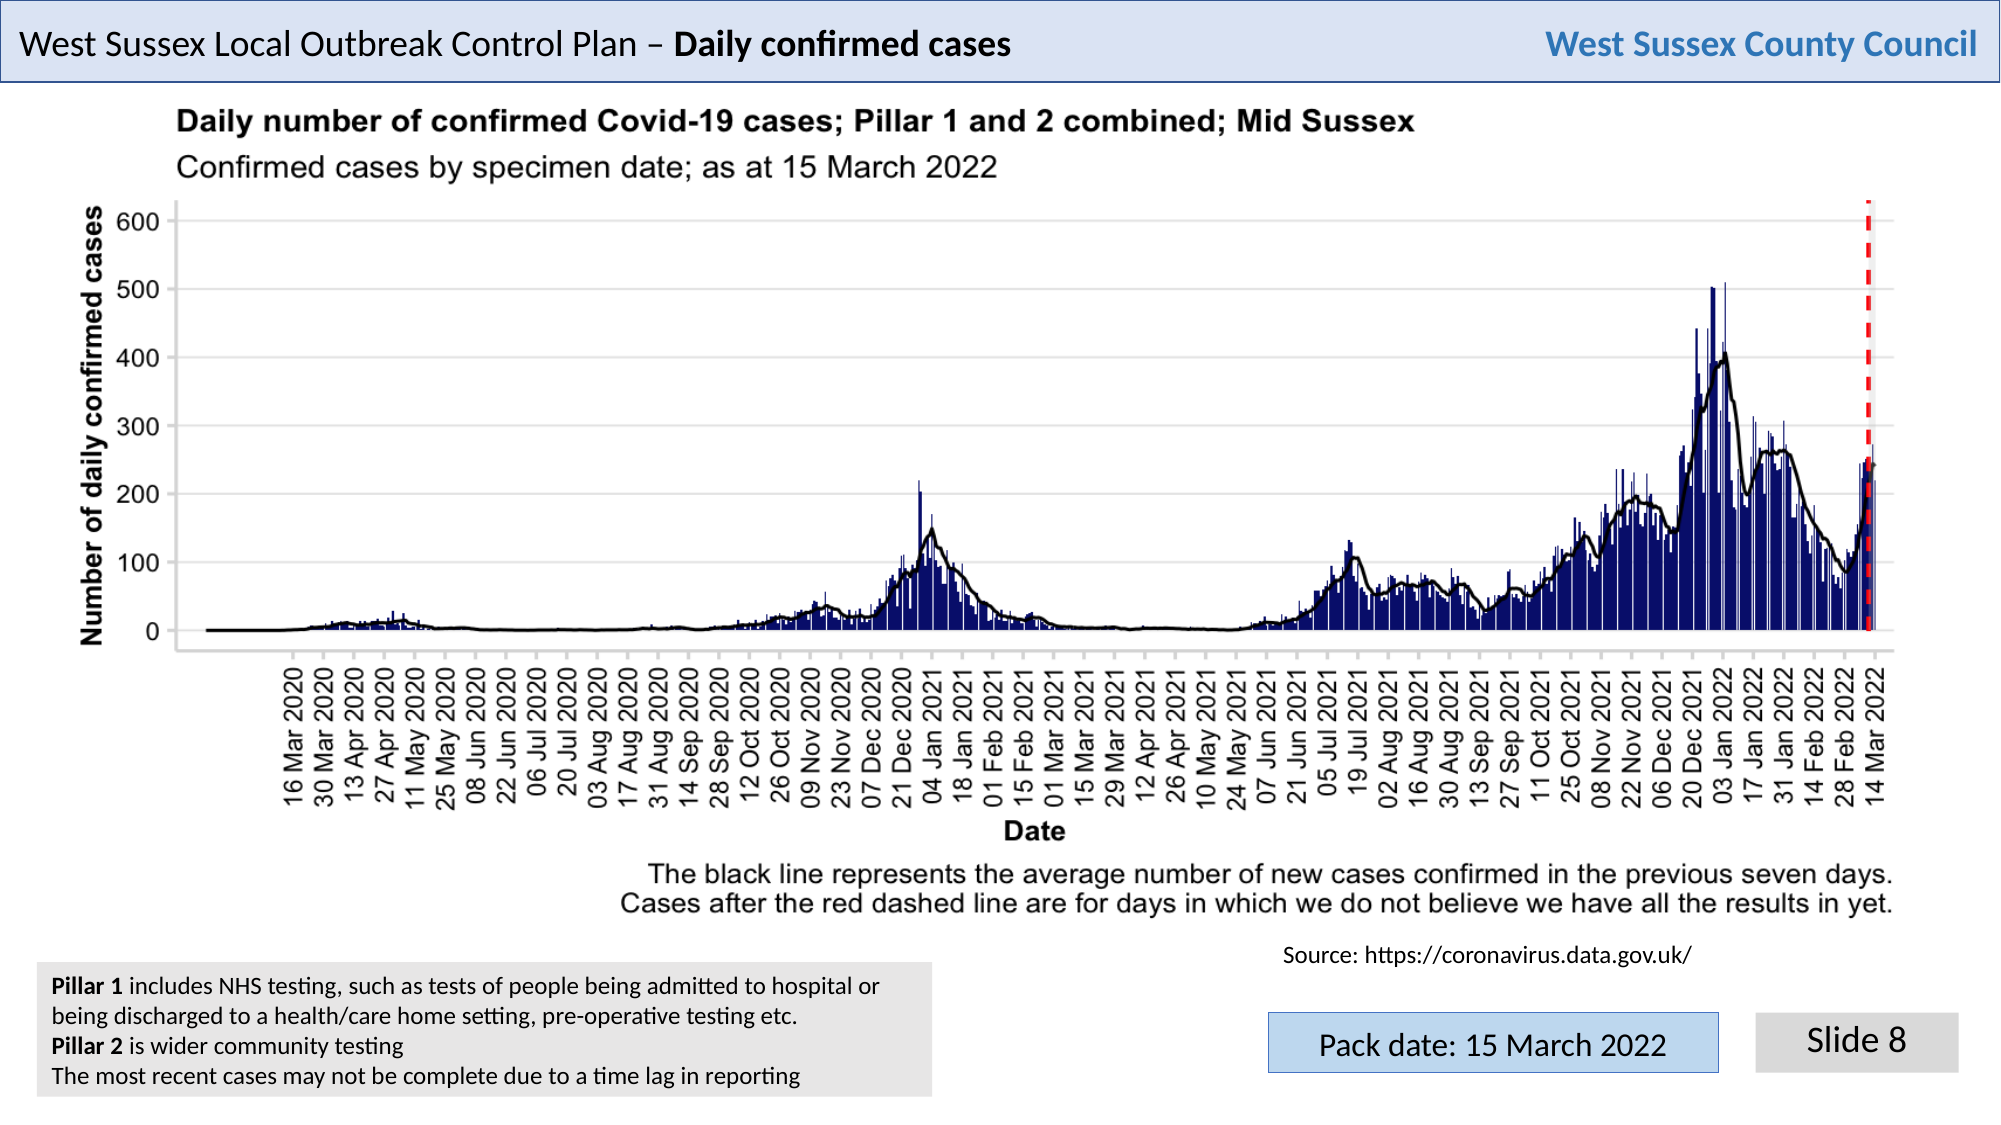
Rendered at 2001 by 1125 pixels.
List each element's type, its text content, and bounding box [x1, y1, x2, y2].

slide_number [1268, 1012, 1719, 1073]
list Slide 8 [1755, 1012, 1959, 1073]
picture [63, 91, 1912, 935]
list Source: https://coronavirus.data.gov.uk/ [1268, 935, 1912, 995]
